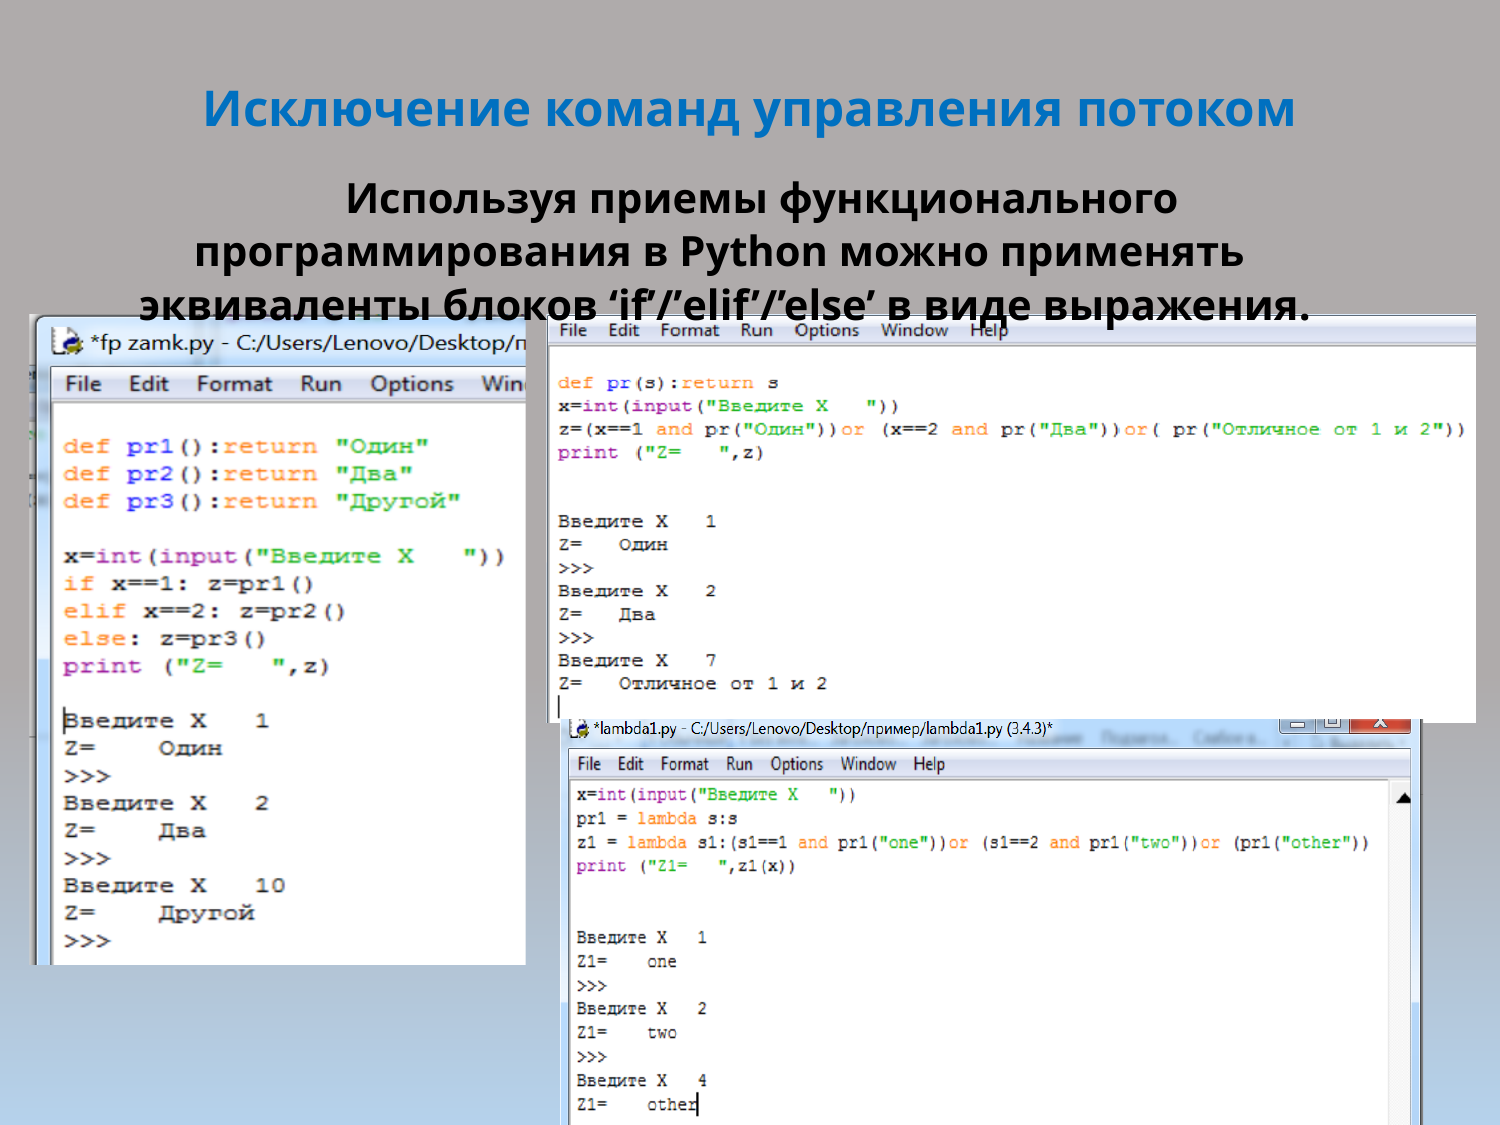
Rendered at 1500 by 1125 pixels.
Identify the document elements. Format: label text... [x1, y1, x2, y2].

picture [560, 719, 1424, 1125]
title Исключение команд управления потоком [103, 59, 1397, 160]
picture [29, 314, 526, 965]
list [546, 314, 1476, 723]
text_box Используя приемы функционального программирования в Python можно применять эквиваленты блоков ‘if’/’elif’/’else’ в виде выражения. [53, 160, 1397, 385]
